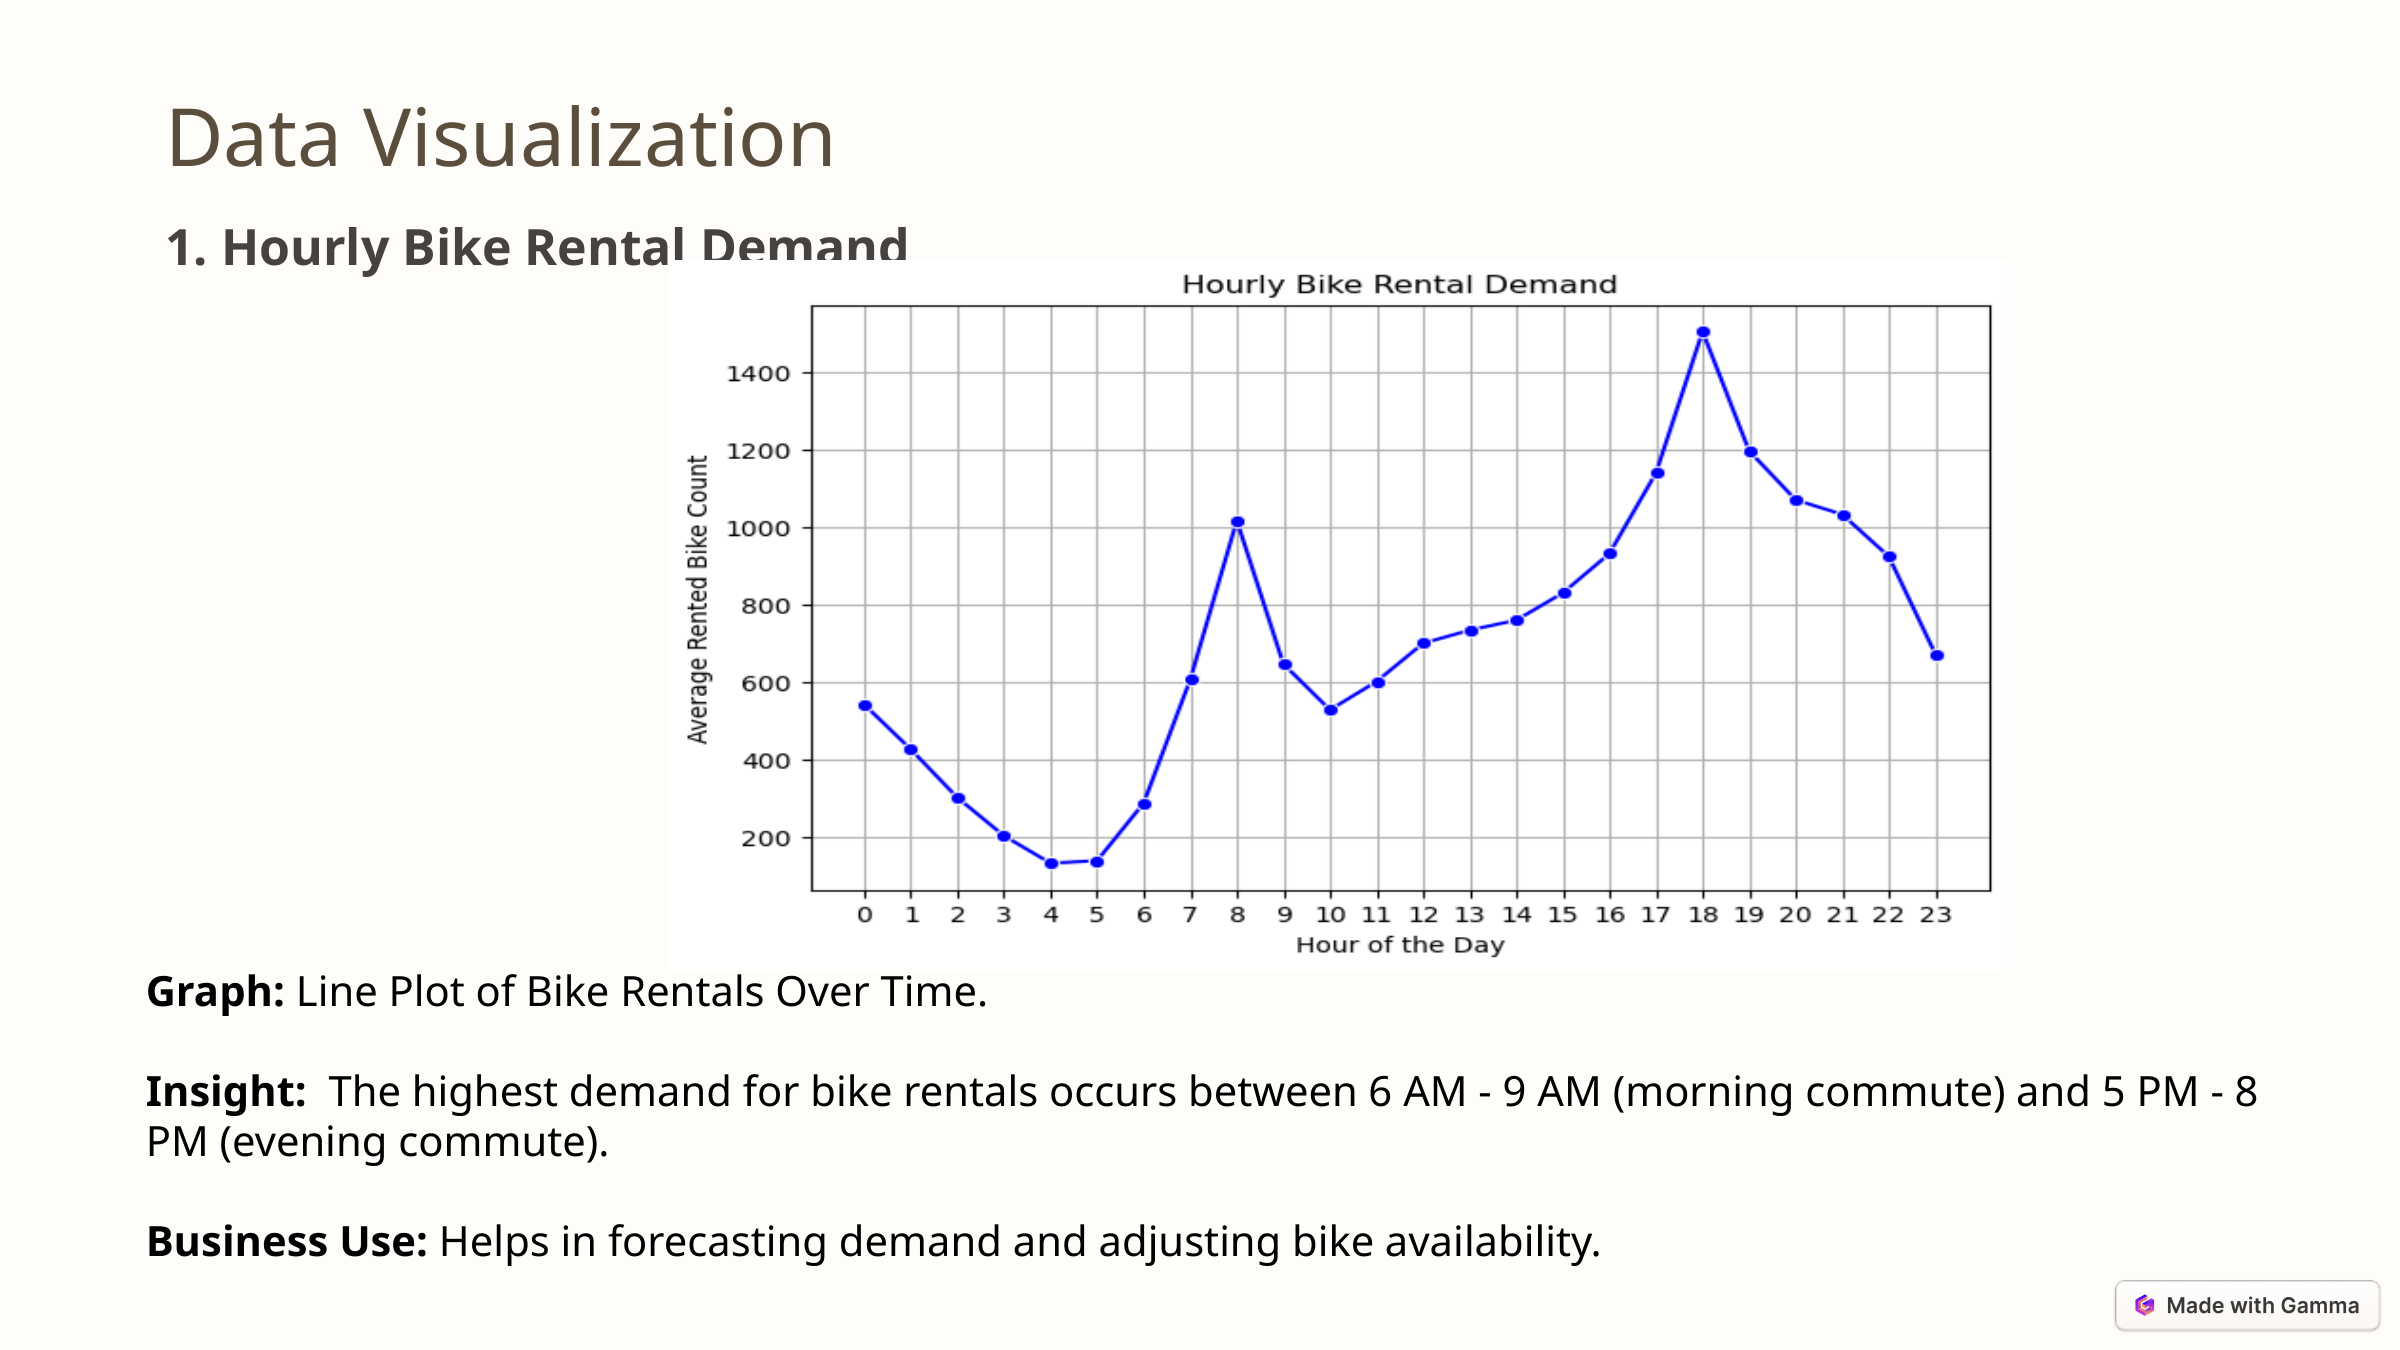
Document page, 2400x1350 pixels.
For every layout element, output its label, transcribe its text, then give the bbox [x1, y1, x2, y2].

text_box Hourly Bike Rental Demand [164, 211, 2282, 276]
text_box Data Visualization [164, 81, 975, 184]
picture [2106, 1271, 2389, 1339]
text_box Graph: Line Plot of Bike Rentals Over Time. Insight: The highest demand for bike rentals occurs between 6 AM - 9 AM (morning commute) and 5 PM - 8 PM (evening commute). Business Use: Helps in forecasting demand and adjusting bike availability. [131, 957, 2305, 1318]
picture [669, 260, 2007, 972]
